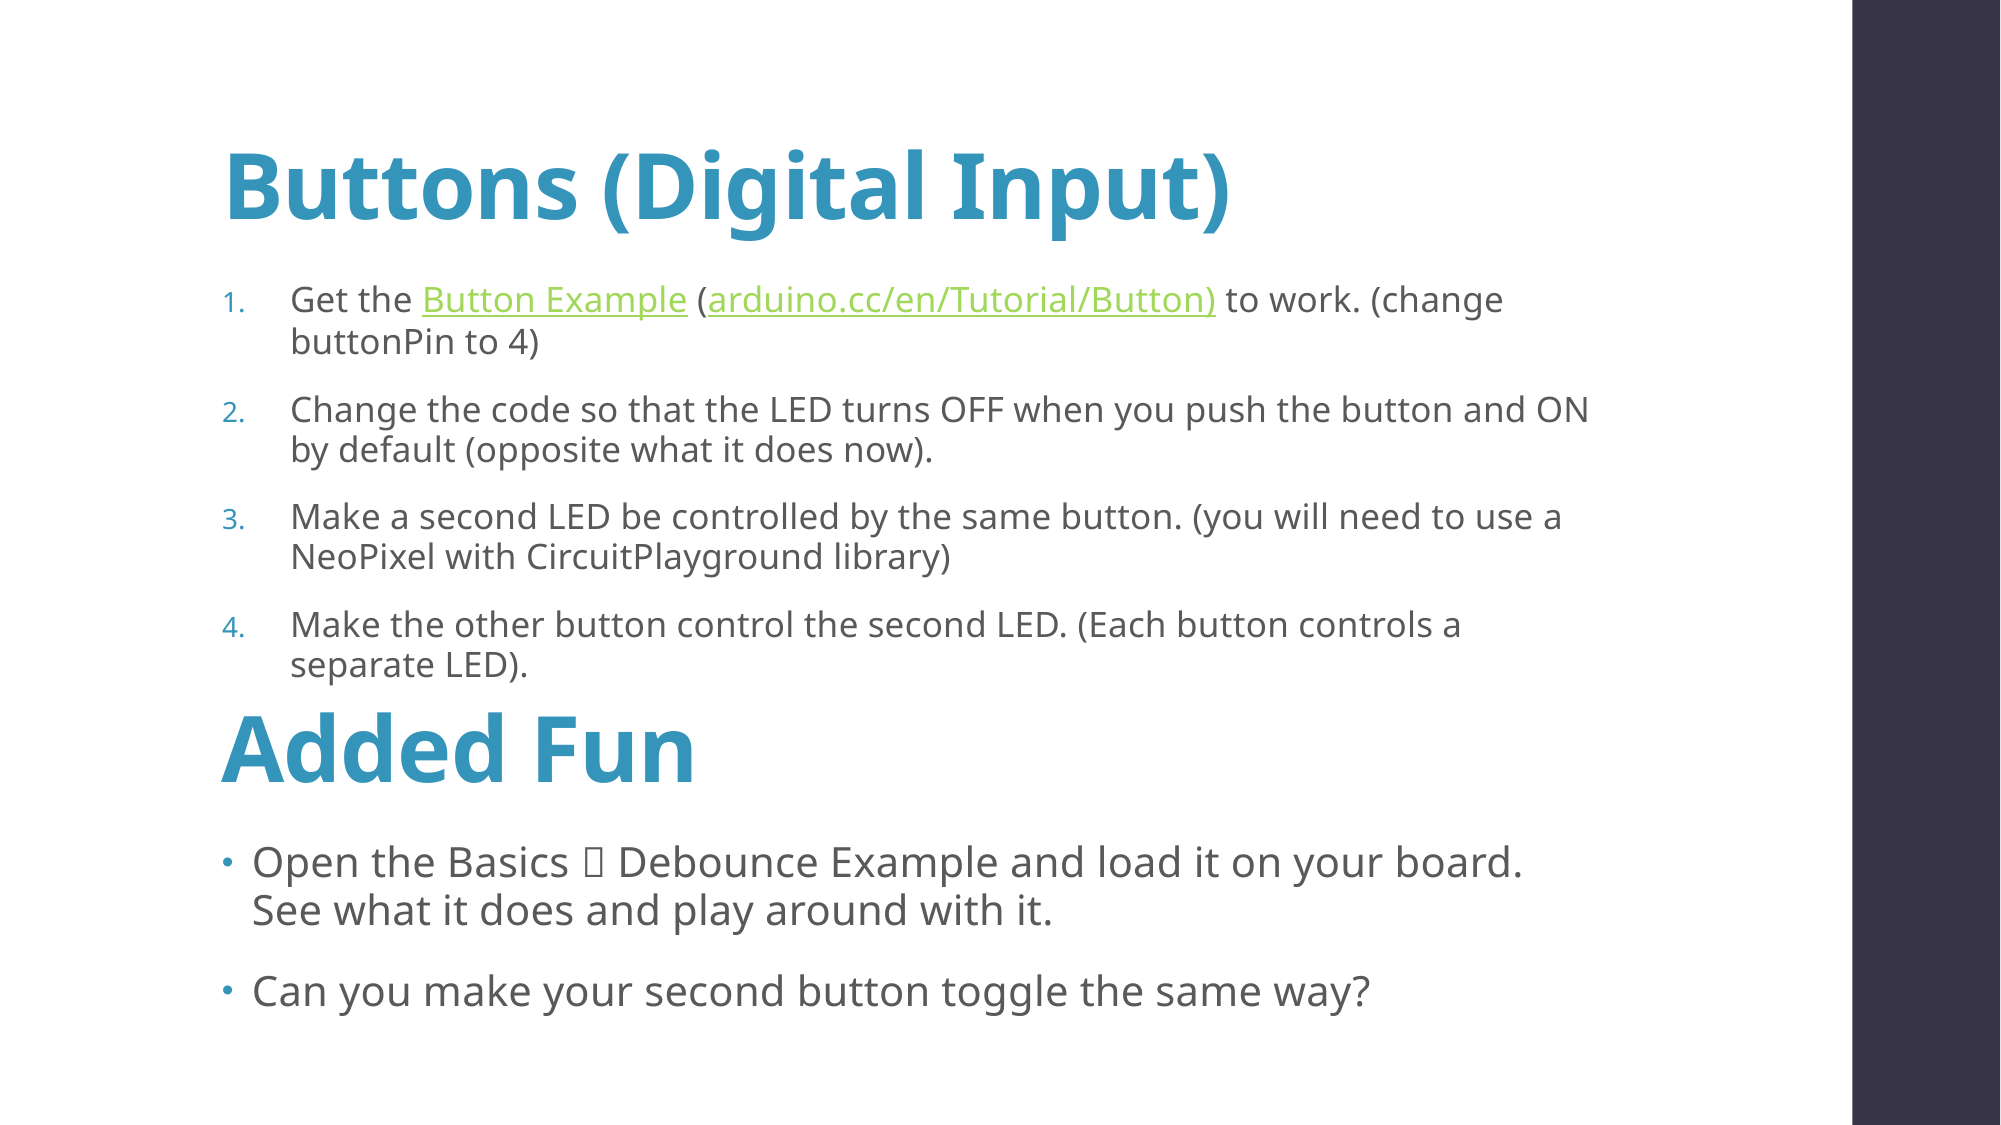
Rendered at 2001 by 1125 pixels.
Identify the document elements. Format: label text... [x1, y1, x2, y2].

text_box Added Fun [206, 575, 1797, 810]
text_box Open the Basics  Debounce Example and load it on your board. See what it does and play around with it. Can you make your second button toggle the same way? [206, 832, 1617, 1025]
title Buttons (Digital Input) [206, 12, 1797, 248]
list Get the Button Example (arduino.cc/en/Tutorial/Button) to work. (change buttonPin to 4) Change the code so that the LED turns OFF when you push the button and ON by default (opposite what it does now). Make a second LED be controlled by the same button. (you will need to use a NeoPixel with CircuitPlayground library) Make the other button control the second LED. (Each button controls a separate LED). [206, 269, 1617, 575]
